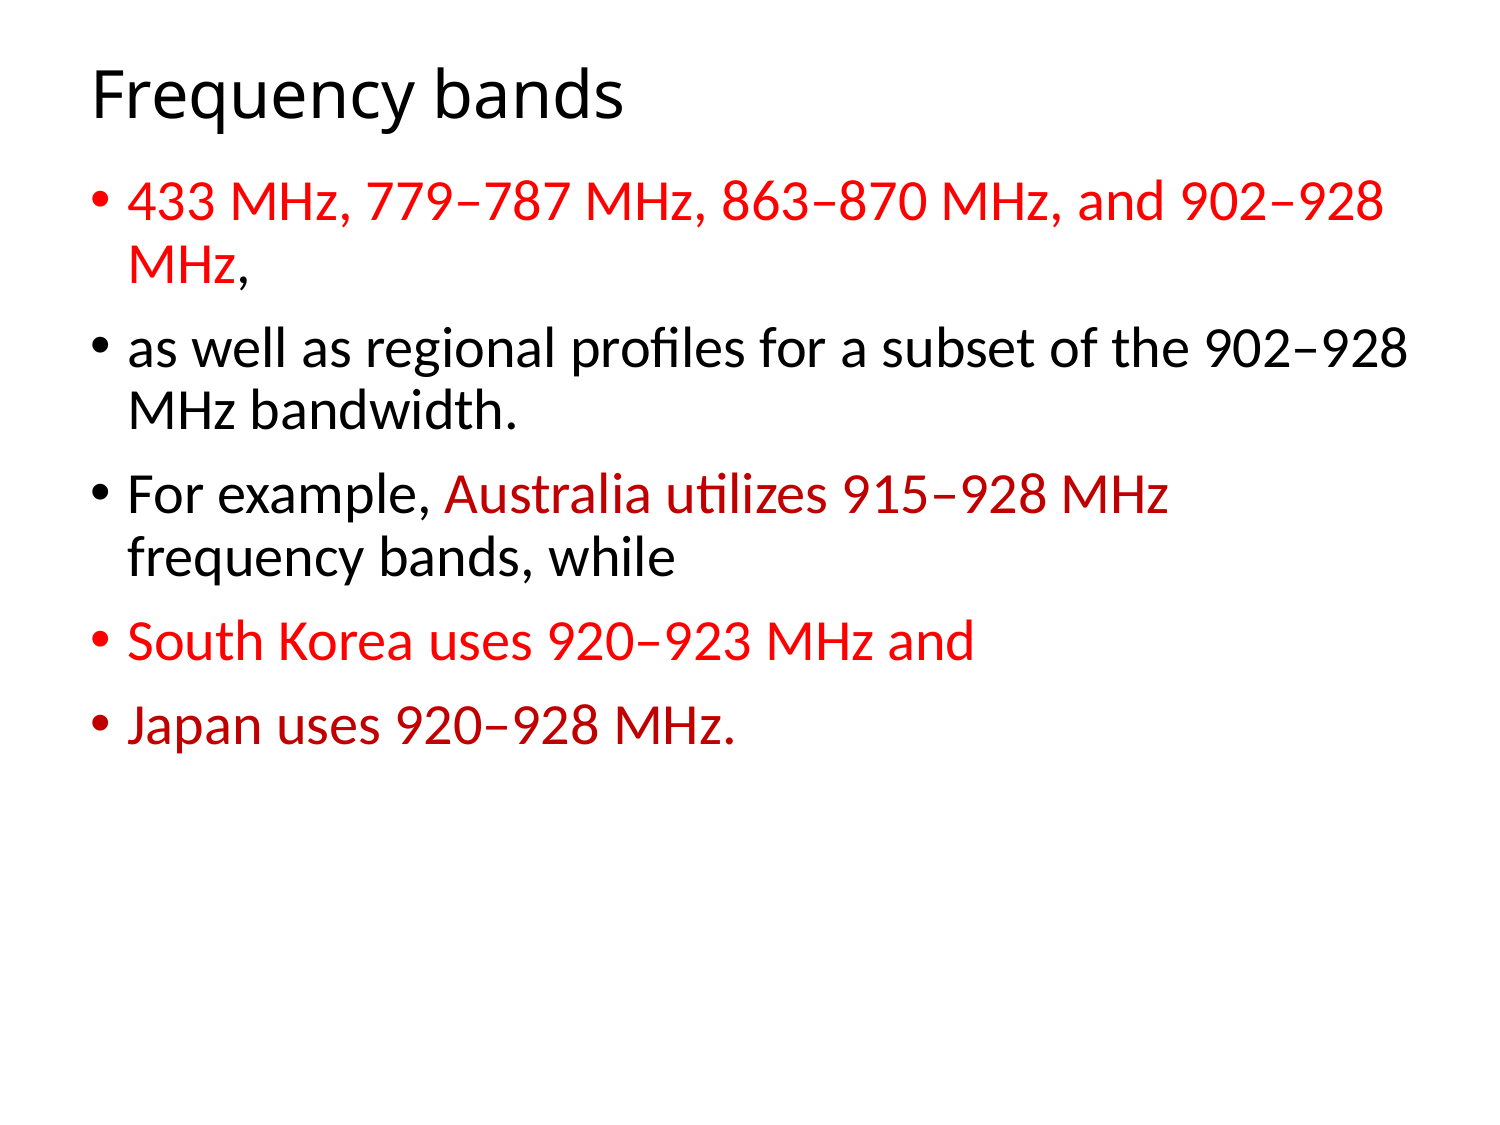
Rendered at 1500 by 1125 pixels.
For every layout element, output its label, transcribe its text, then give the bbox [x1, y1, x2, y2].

title Frequency bands [75, 45, 1425, 150]
list 433 MHz, 779–787 MHz, 863–870 MHz, and 902–928 MHz, as well as regional profiles for a subset of the 902–928 MHz bandwidth. For example, Australia utilizes 915–928 MHz frequency bands, while South Korea uses 920–923 MHz and Japan uses 920–928 MHz. [75, 162, 1425, 1005]
